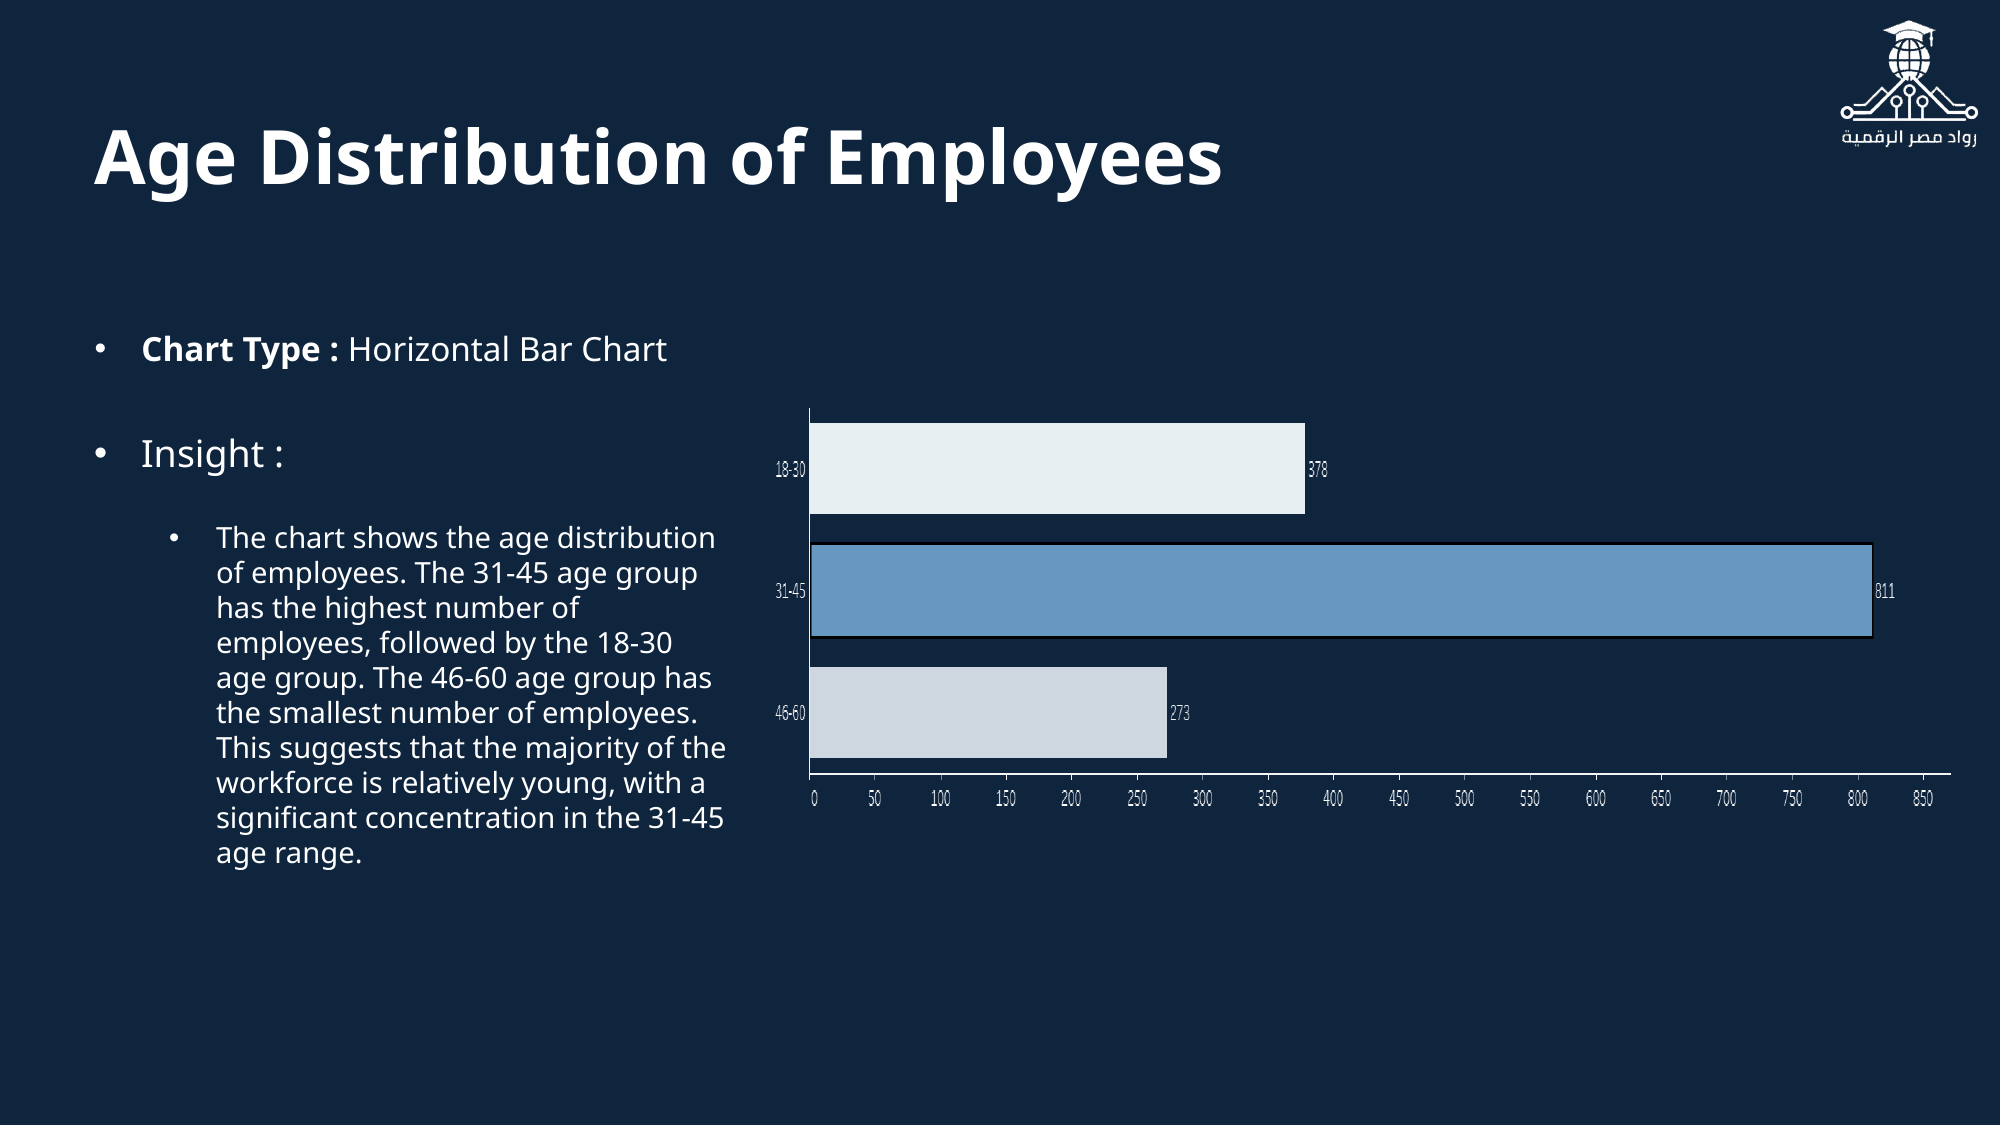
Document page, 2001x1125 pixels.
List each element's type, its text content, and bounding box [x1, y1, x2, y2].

list Chart Type : Horizontal Bar Chart [79, 320, 724, 396]
picture [1815, 0, 2000, 184]
text_box Insight : The chart shows the age distribution of employees. The 31-45 age group has the highest number of employees, followed by the 18-30 age group. The 46-60 age group has the smallest number of employees. This suggests that the majority of the workforce is relatively young, with a significant concentration in the 31-45 age range. [79, 422, 744, 877]
title Age Distribution of Employees [79, 51, 1318, 269]
picture [754, 358, 1951, 814]
